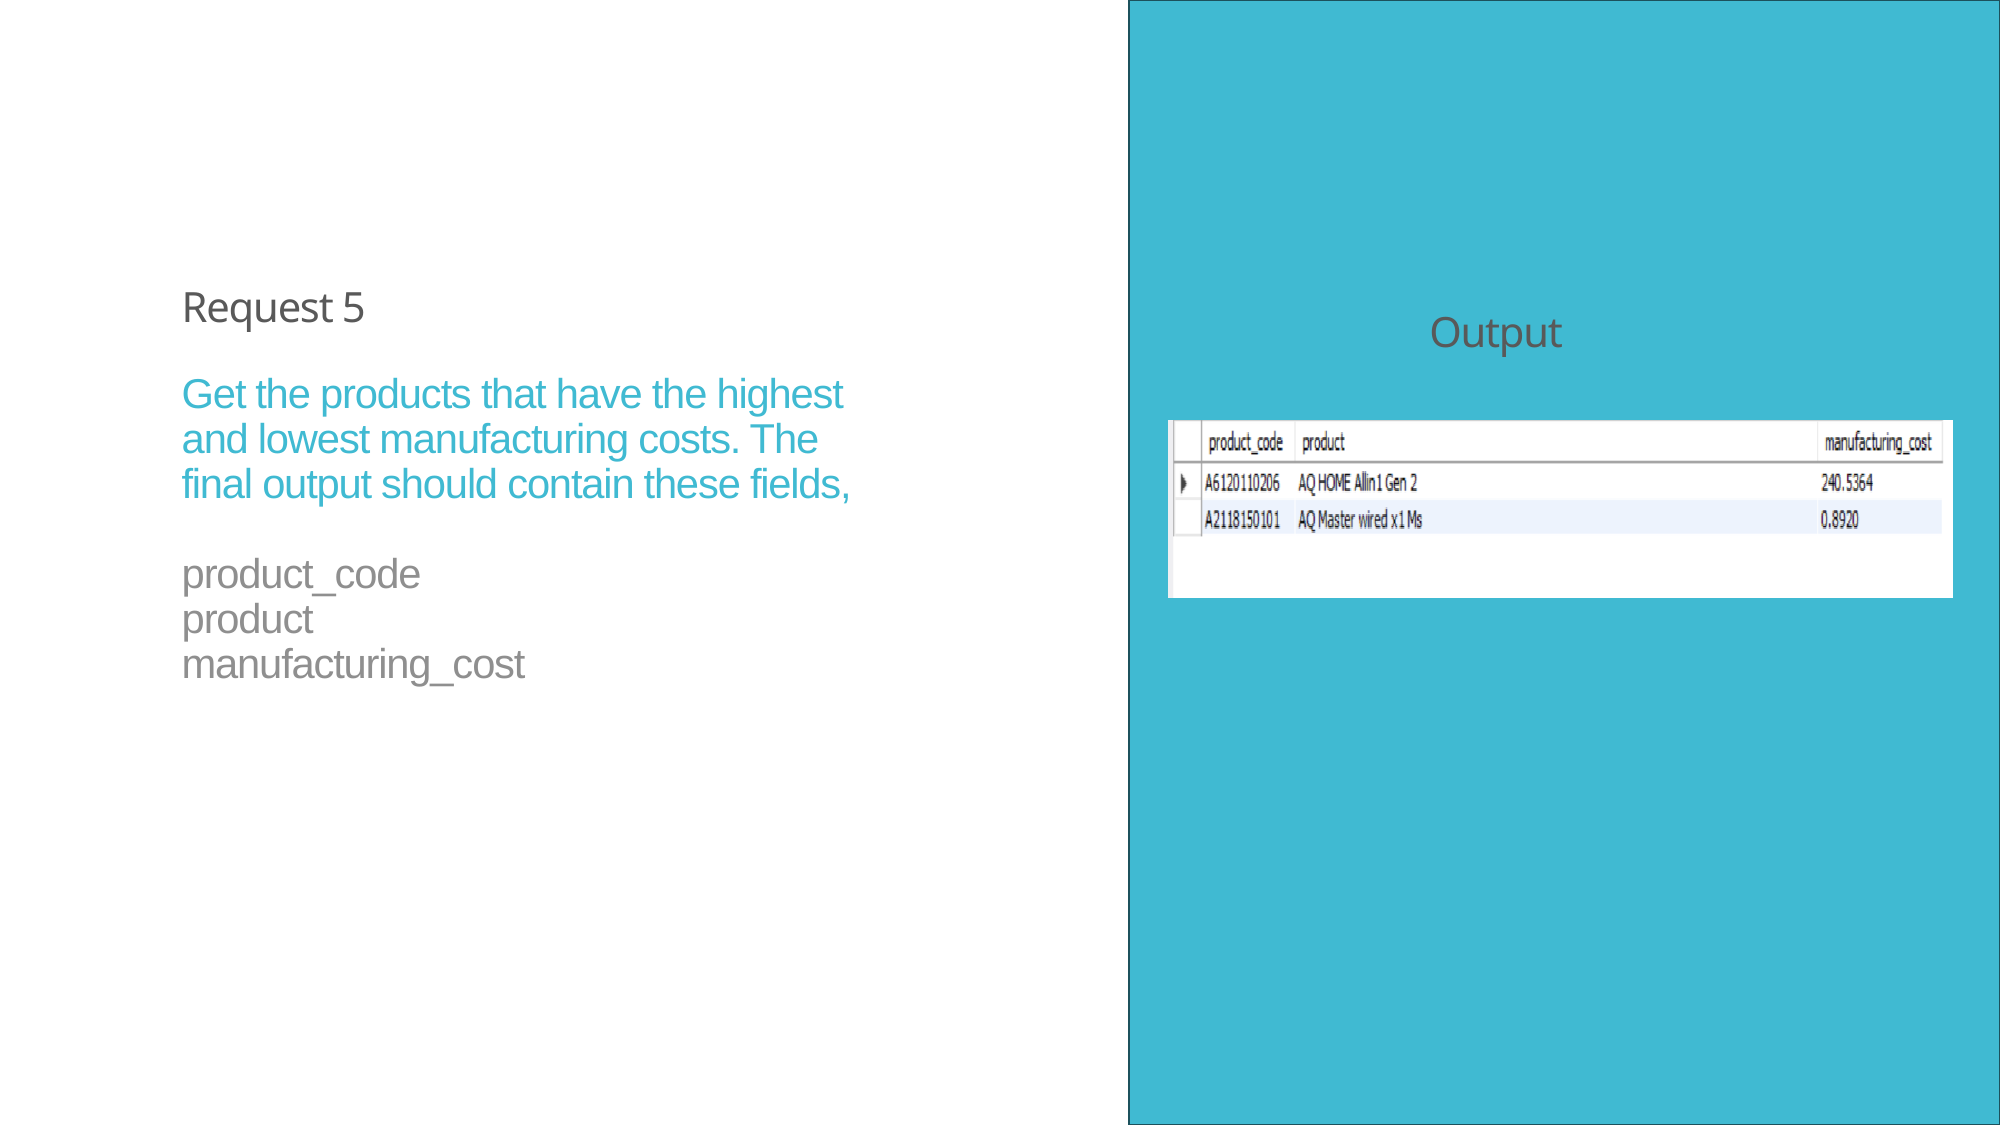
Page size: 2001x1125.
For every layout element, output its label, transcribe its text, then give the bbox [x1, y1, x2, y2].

text_box Output [1414, 287, 1898, 382]
picture [1168, 420, 1954, 598]
text_box [1128, 0, 2000, 1125]
text_box Get the products that have the highest and lowest manufacturing costs. The final output should contain these fields, product_code product manufacturing_cost [166, 334, 893, 726]
text_box Request 5 [166, 287, 651, 334]
